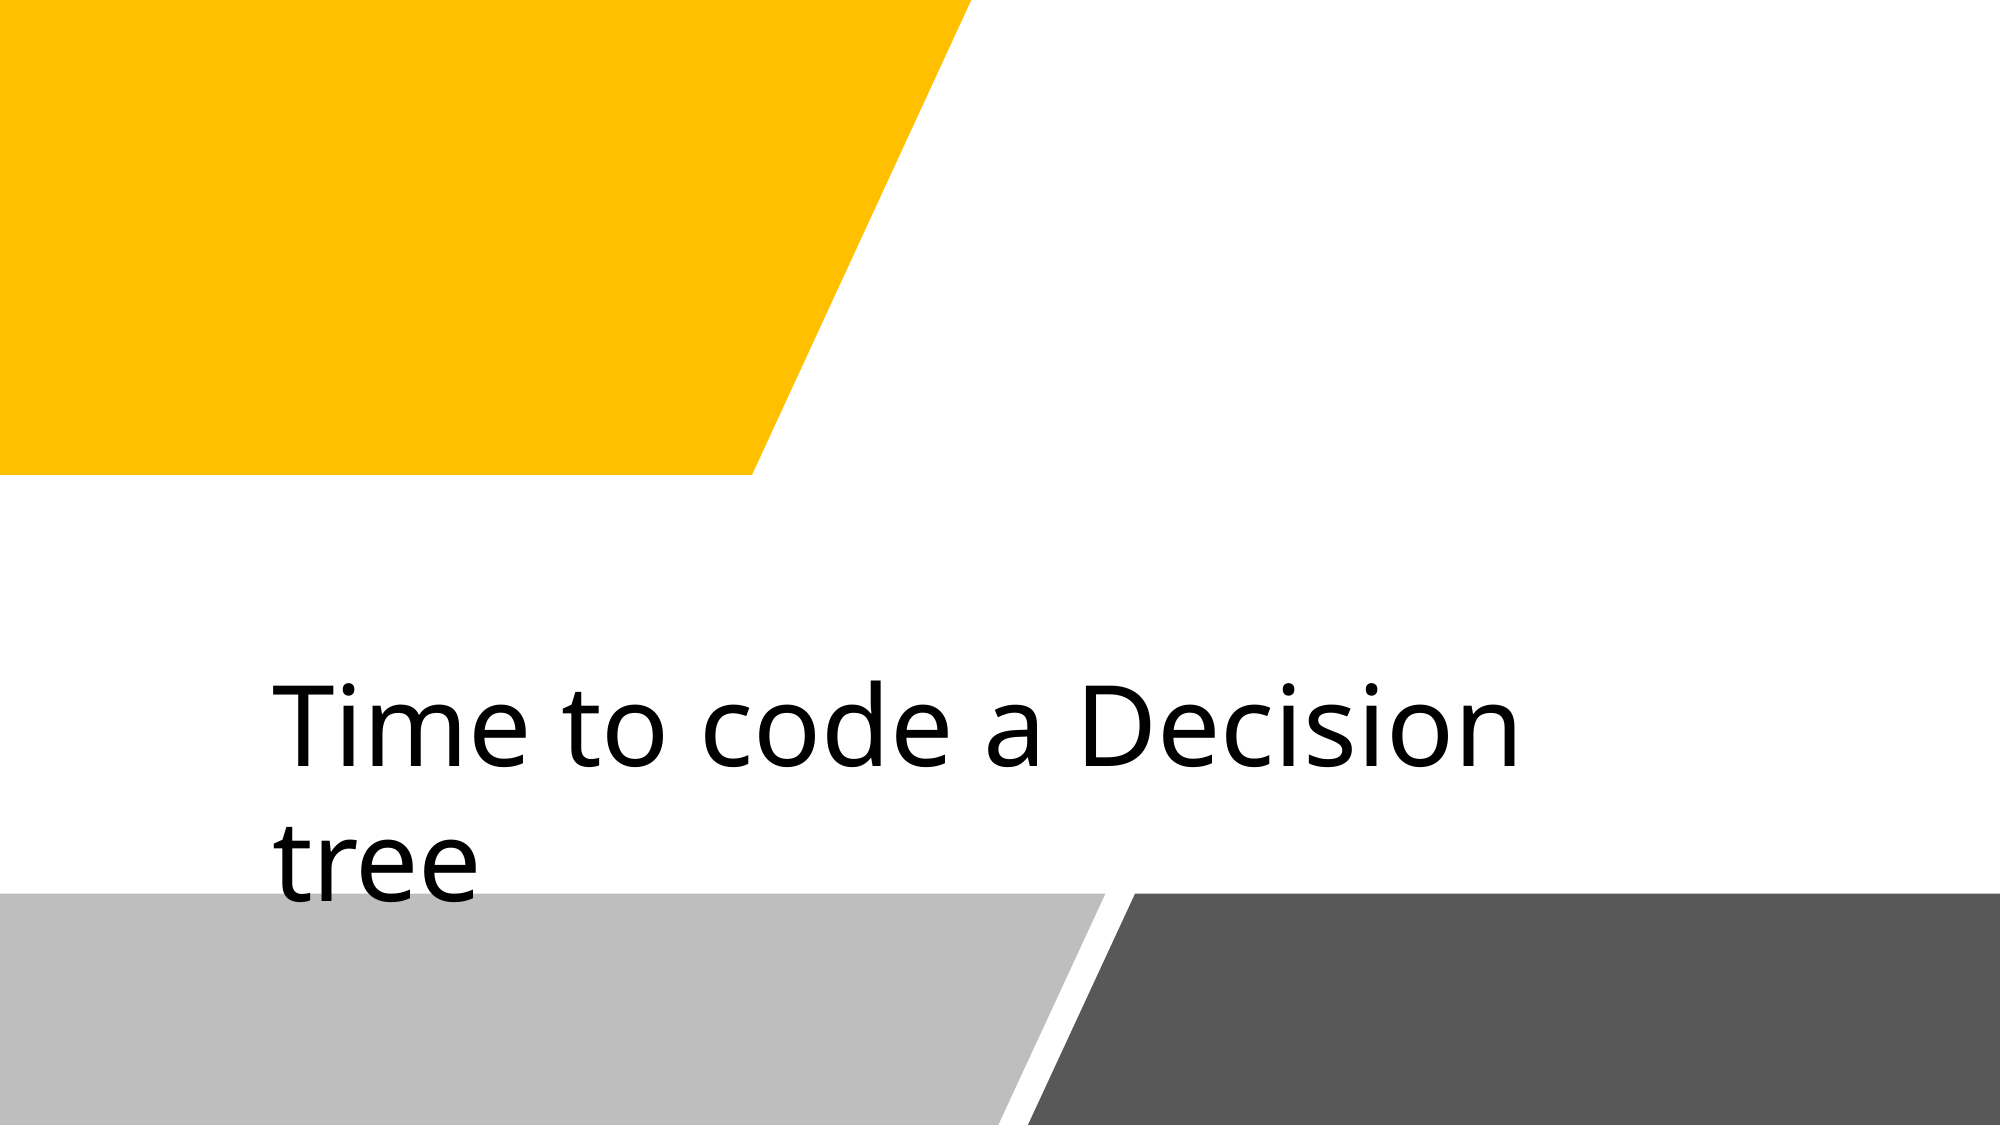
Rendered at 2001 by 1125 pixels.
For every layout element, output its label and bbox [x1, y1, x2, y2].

text_box [0, 0, 972, 475]
text_box [0, 591, 1744, 1125]
text_box [1751, 893, 2000, 1125]
